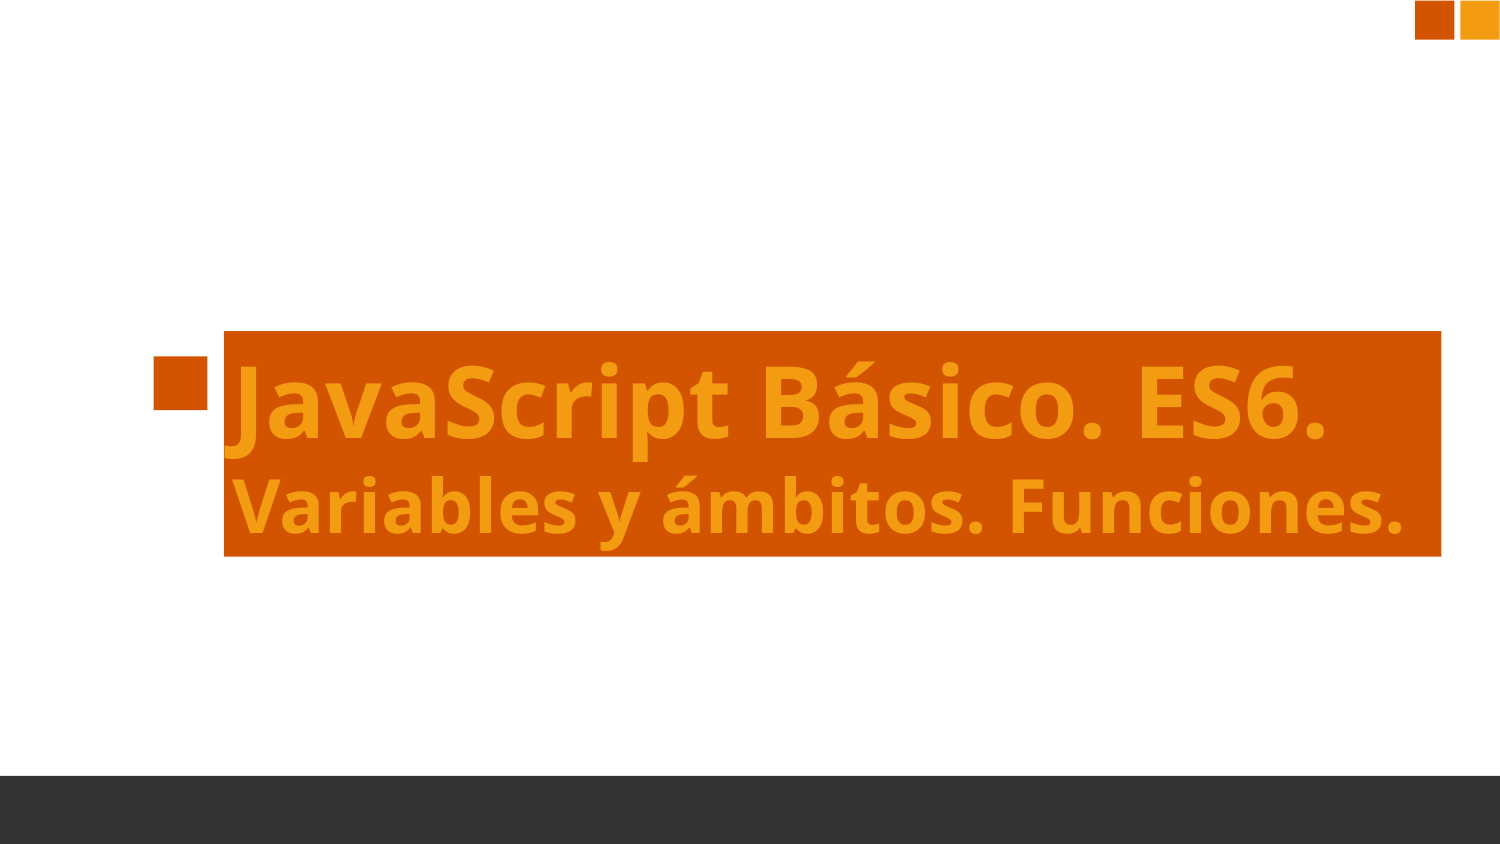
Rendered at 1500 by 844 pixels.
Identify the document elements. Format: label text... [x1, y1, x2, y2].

title JavaScript Básico. ES6. Variables y ámbitos. Funciones. [223, 331, 1442, 557]
